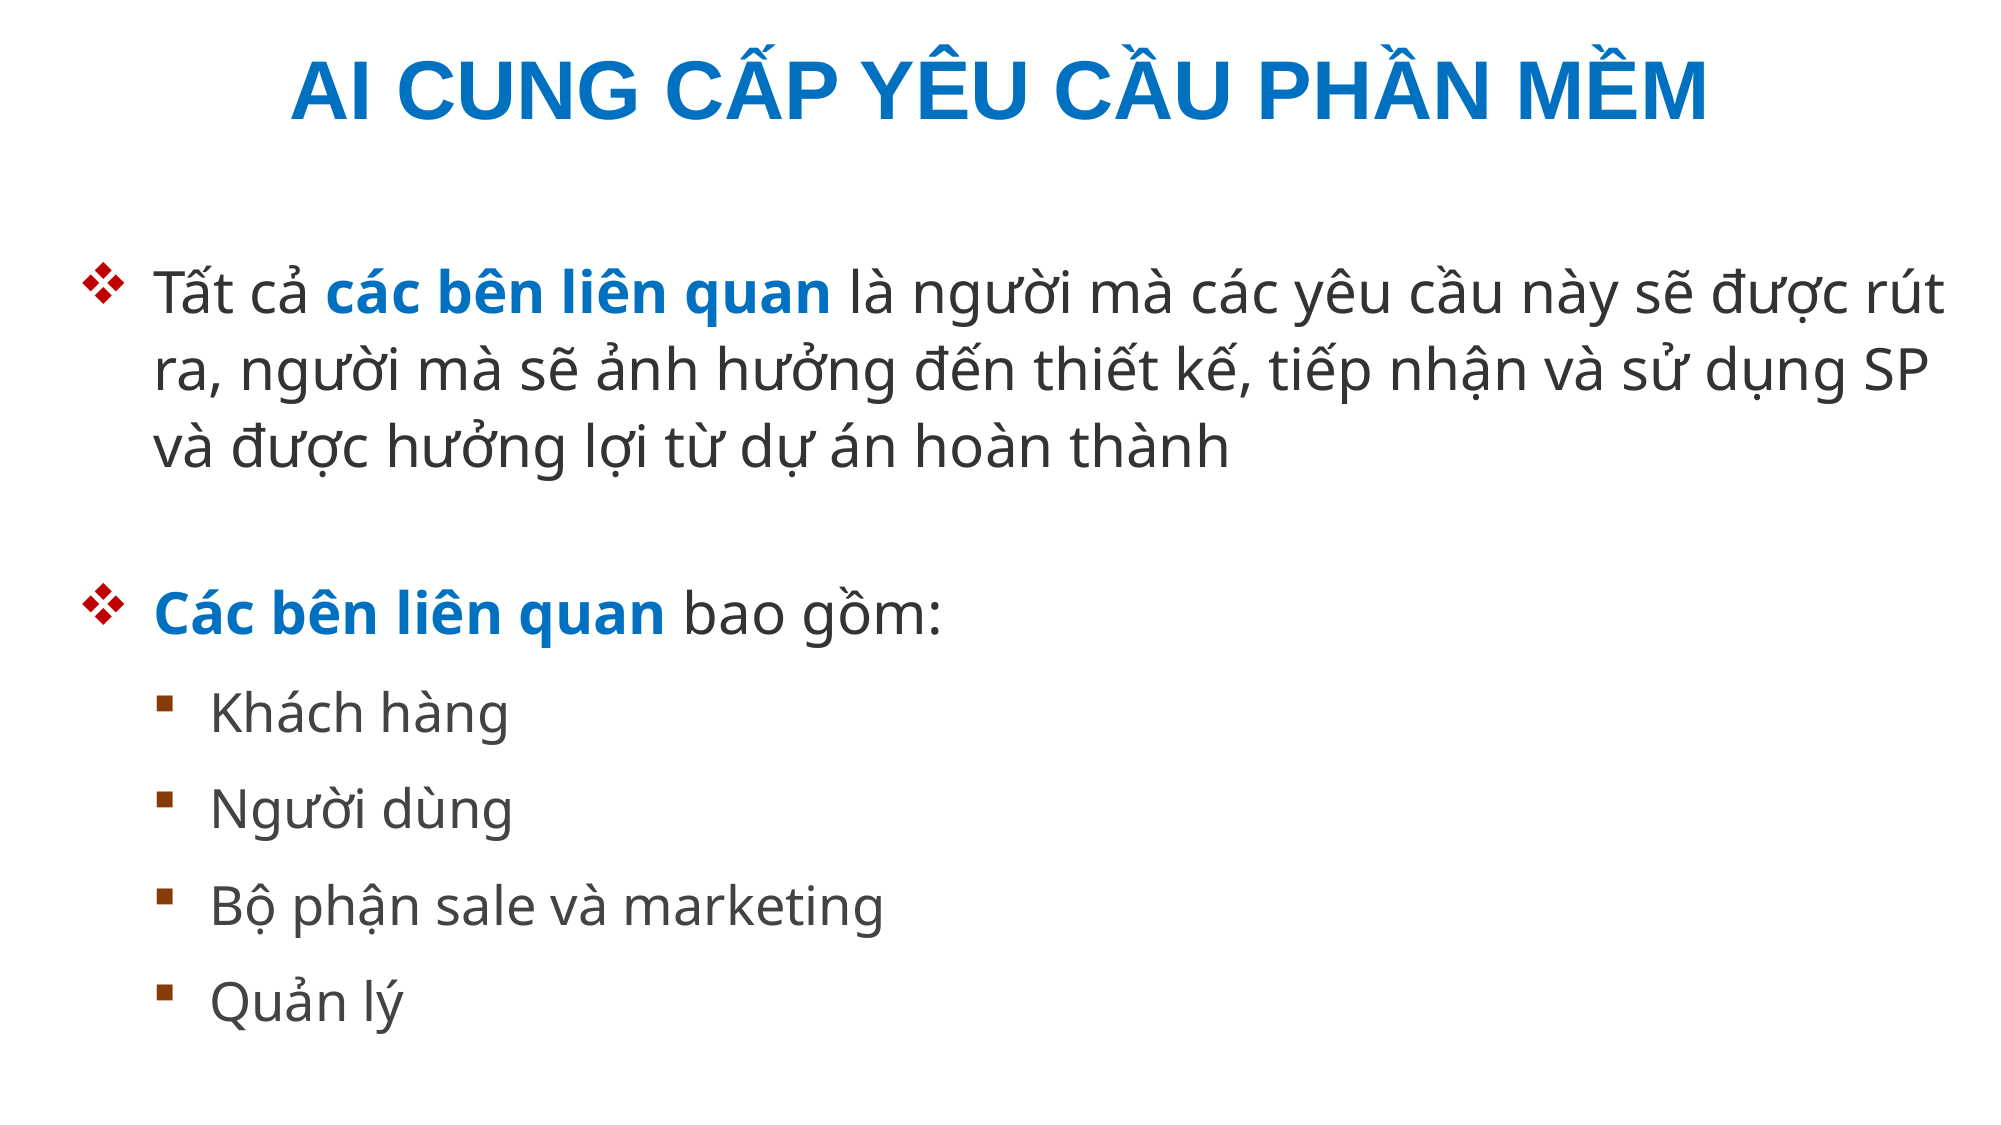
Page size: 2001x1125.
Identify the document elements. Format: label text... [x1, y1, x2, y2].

title AI CUNG CẤP YÊU CẦU PHẦN MỀM [174, 16, 1825, 168]
list Tất cả các bên liên quan là người mà các yêu cầu này sẽ được rút ra, người mà sẽ ảnh hưởng đến thiết kế, tiếp nhận và sử dụng SP và được hưởng lợi từ dự án hoàn thành Các bên liên quan bao gồm: Khách hàng Người dùng Bộ phận sale và marketing Quản lý [62, 240, 1966, 1085]
